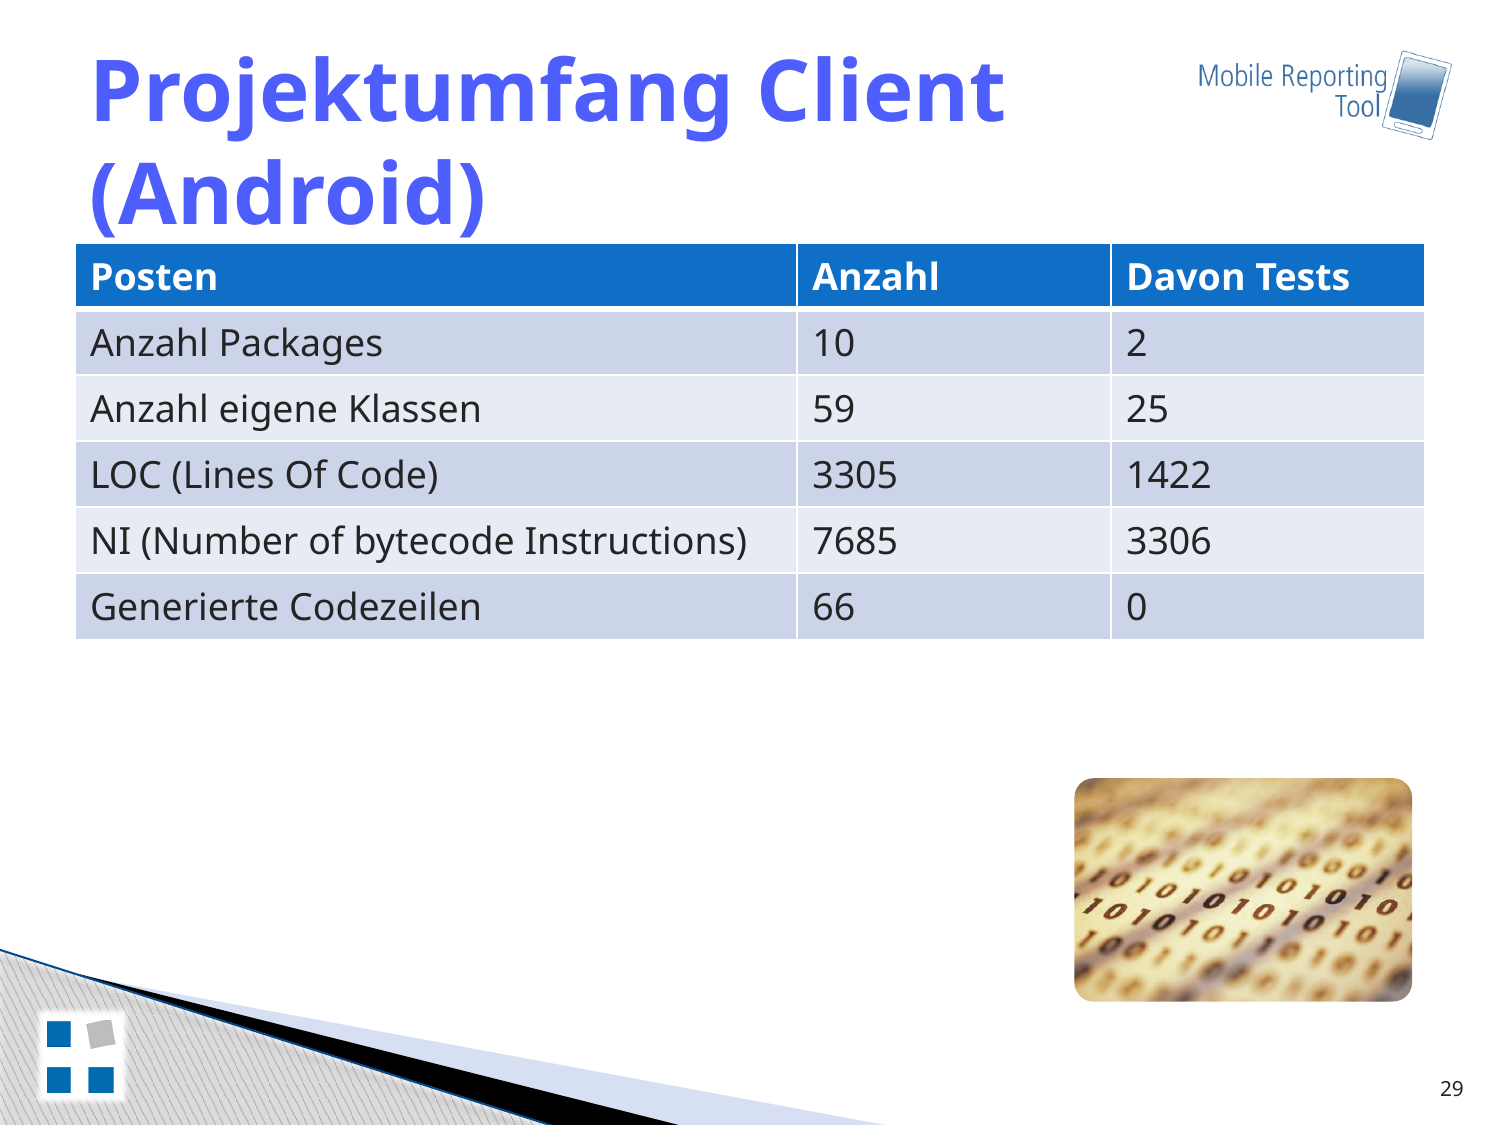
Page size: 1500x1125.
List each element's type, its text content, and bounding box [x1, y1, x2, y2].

title Projektumfang Client (Android) [75, 45, 1425, 233]
table_cell NI (Number of bytecode Instructions) [76, 508, 796, 572]
table_header Anzahl [798, 244, 1110, 306]
picture [1187, 42, 1459, 149]
table_cell 25 [1112, 376, 1424, 440]
table_cell LOC (Lines Of Code) [76, 442, 796, 506]
table_cell 2 [1112, 312, 1424, 374]
table_cell Anzahl Packages [76, 312, 796, 374]
table_cell 1422 [1112, 442, 1424, 506]
table_cell 66 [798, 574, 1110, 639]
slide_number 29 [1418, 1051, 1479, 1112]
table_cell Anzahl eigene Klassen [76, 376, 796, 440]
table_header Posten [76, 244, 796, 306]
table_cell 0 [1112, 574, 1424, 639]
table_cell 10 [798, 312, 1110, 374]
picture [1074, 777, 1413, 1002]
table_cell 7685 [798, 508, 1110, 572]
picture [47, 1020, 117, 1093]
table_cell 3306 [1112, 508, 1424, 572]
table_cell 3305 [798, 442, 1110, 506]
table_header Davon Tests [1112, 244, 1424, 306]
table_cell Generierte Codezeilen [76, 574, 796, 639]
table_cell 59 [798, 376, 1110, 440]
